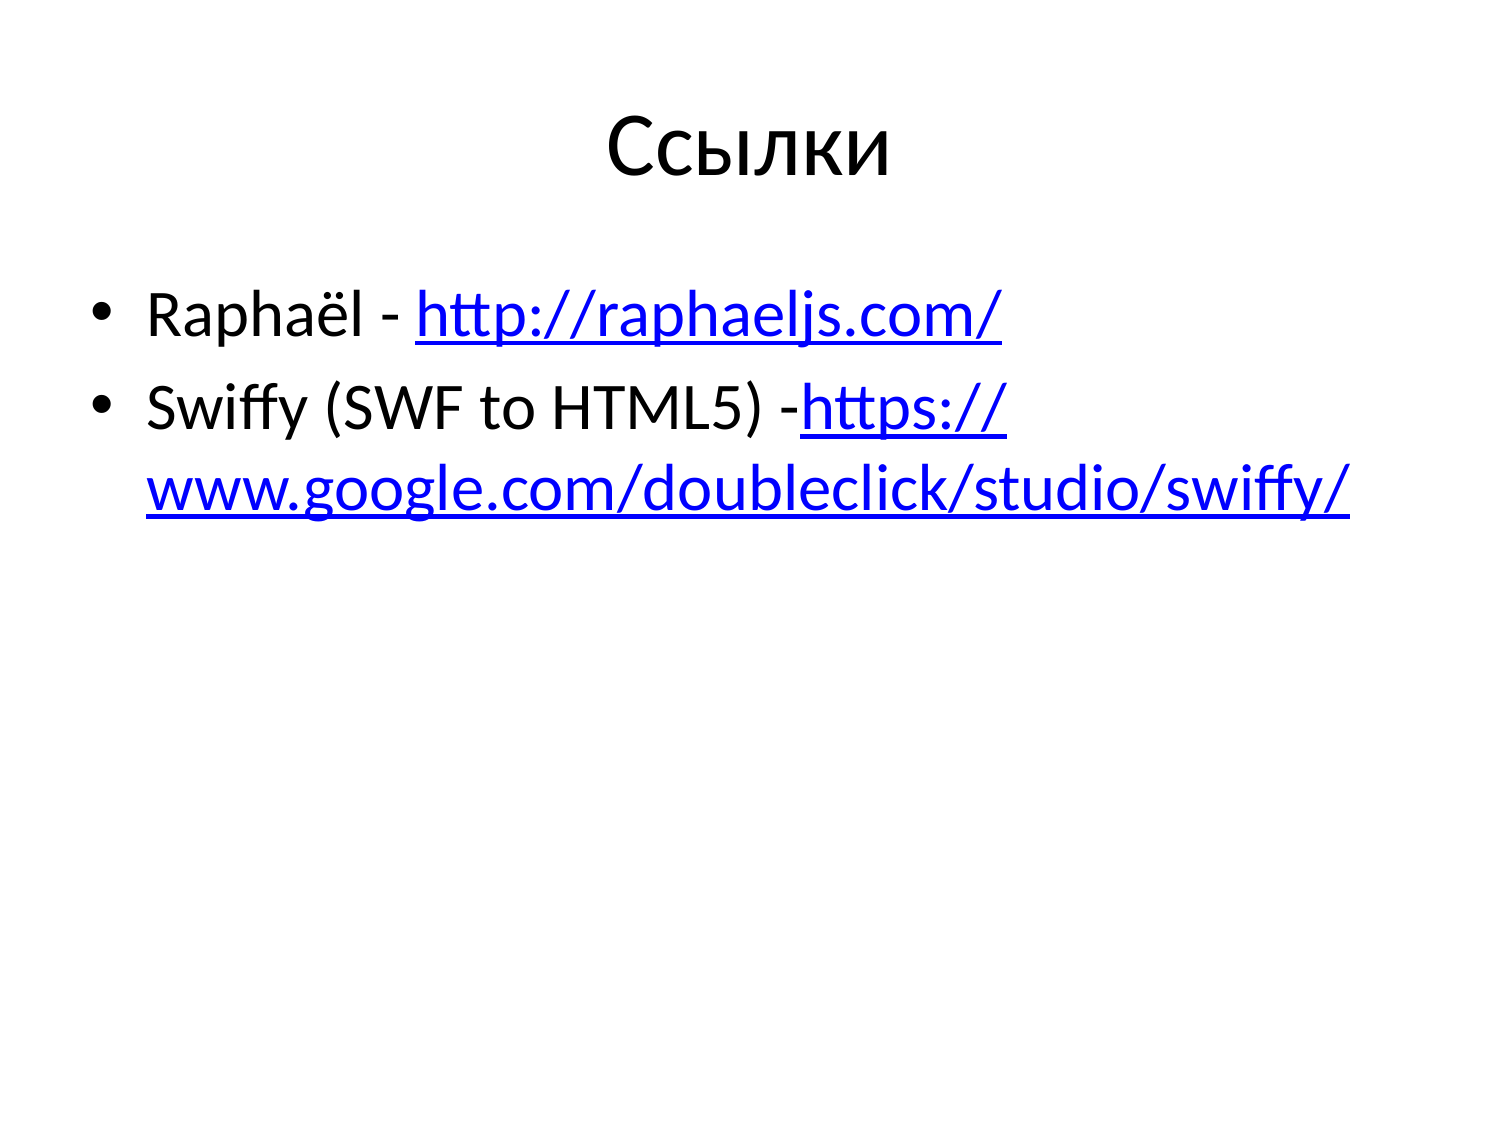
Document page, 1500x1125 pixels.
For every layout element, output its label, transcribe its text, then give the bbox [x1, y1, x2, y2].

list Raphaël - http://raphaeljs.com/ Swiffy (SWF to HTML5) -https://www.google.com/doubleclick/studio/swiffy/ [75, 262, 1425, 1005]
title Ссылки [75, 45, 1425, 233]
